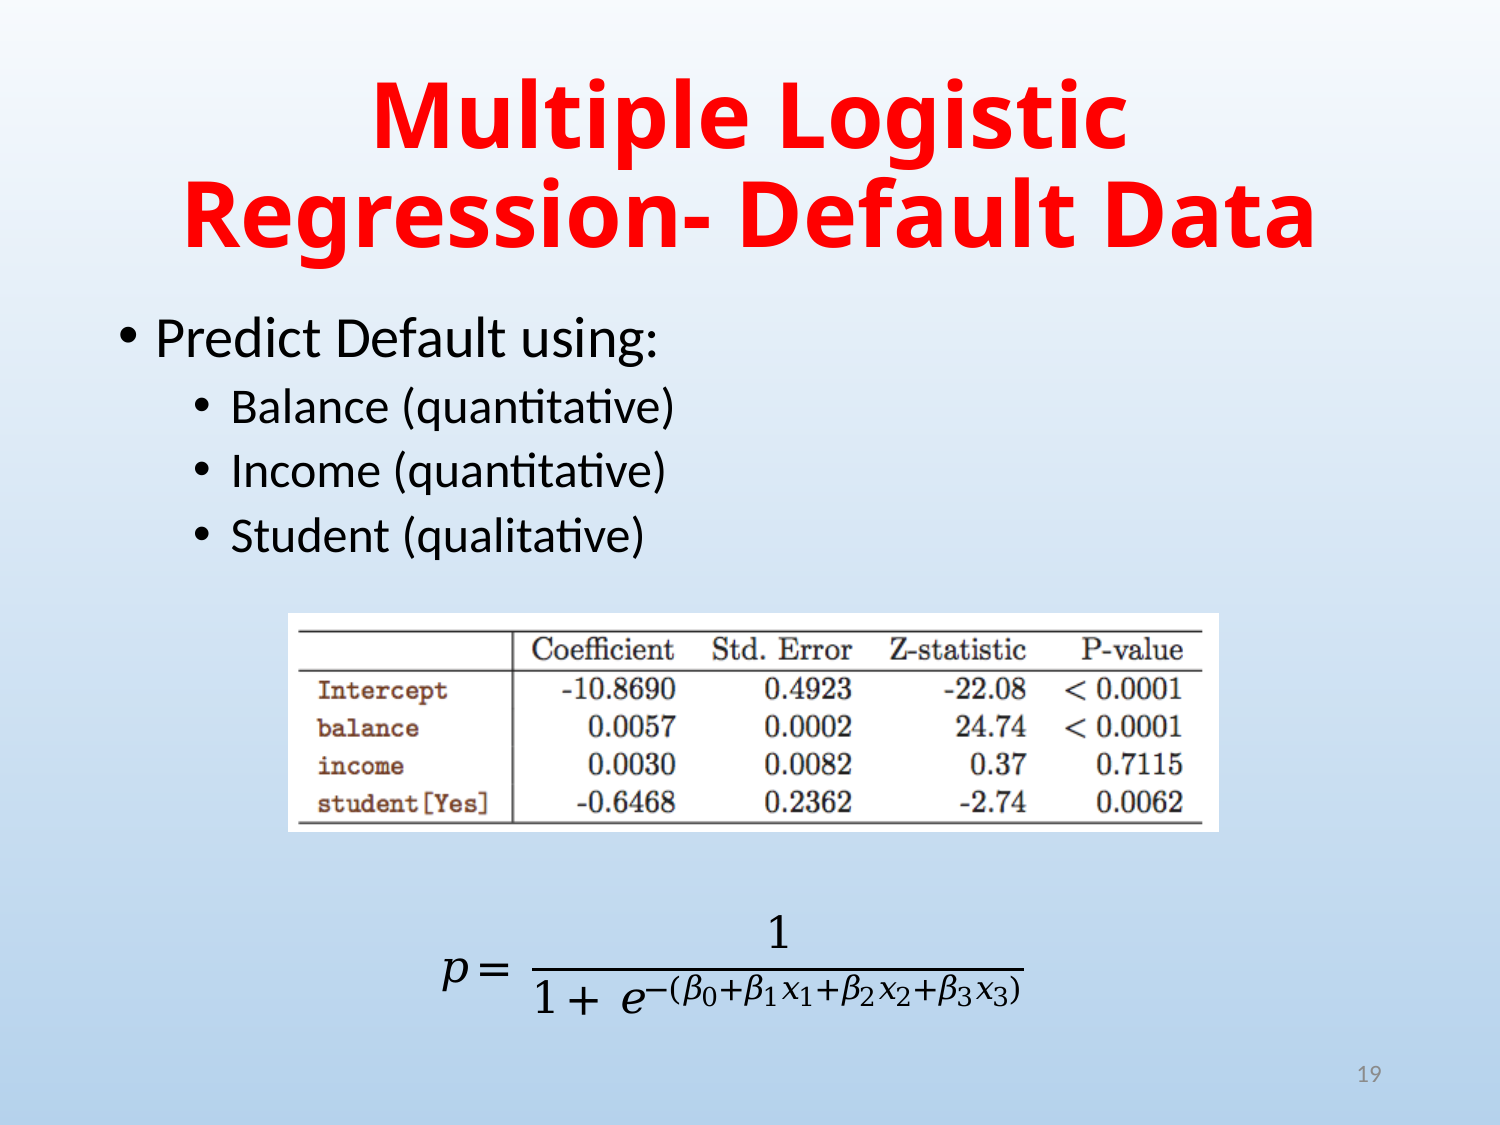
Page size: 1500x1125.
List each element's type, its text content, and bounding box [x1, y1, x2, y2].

title Multiple Logistic Regression- Default Data [103, 59, 1397, 278]
picture [287, 613, 1219, 832]
list Predict Default using: Balance (quantitative) Income (quantitative) Student (qualitative) [103, 299, 1397, 1014]
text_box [78, 912, 1388, 1067]
slide_number 19 [1059, 1042, 1397, 1103]
